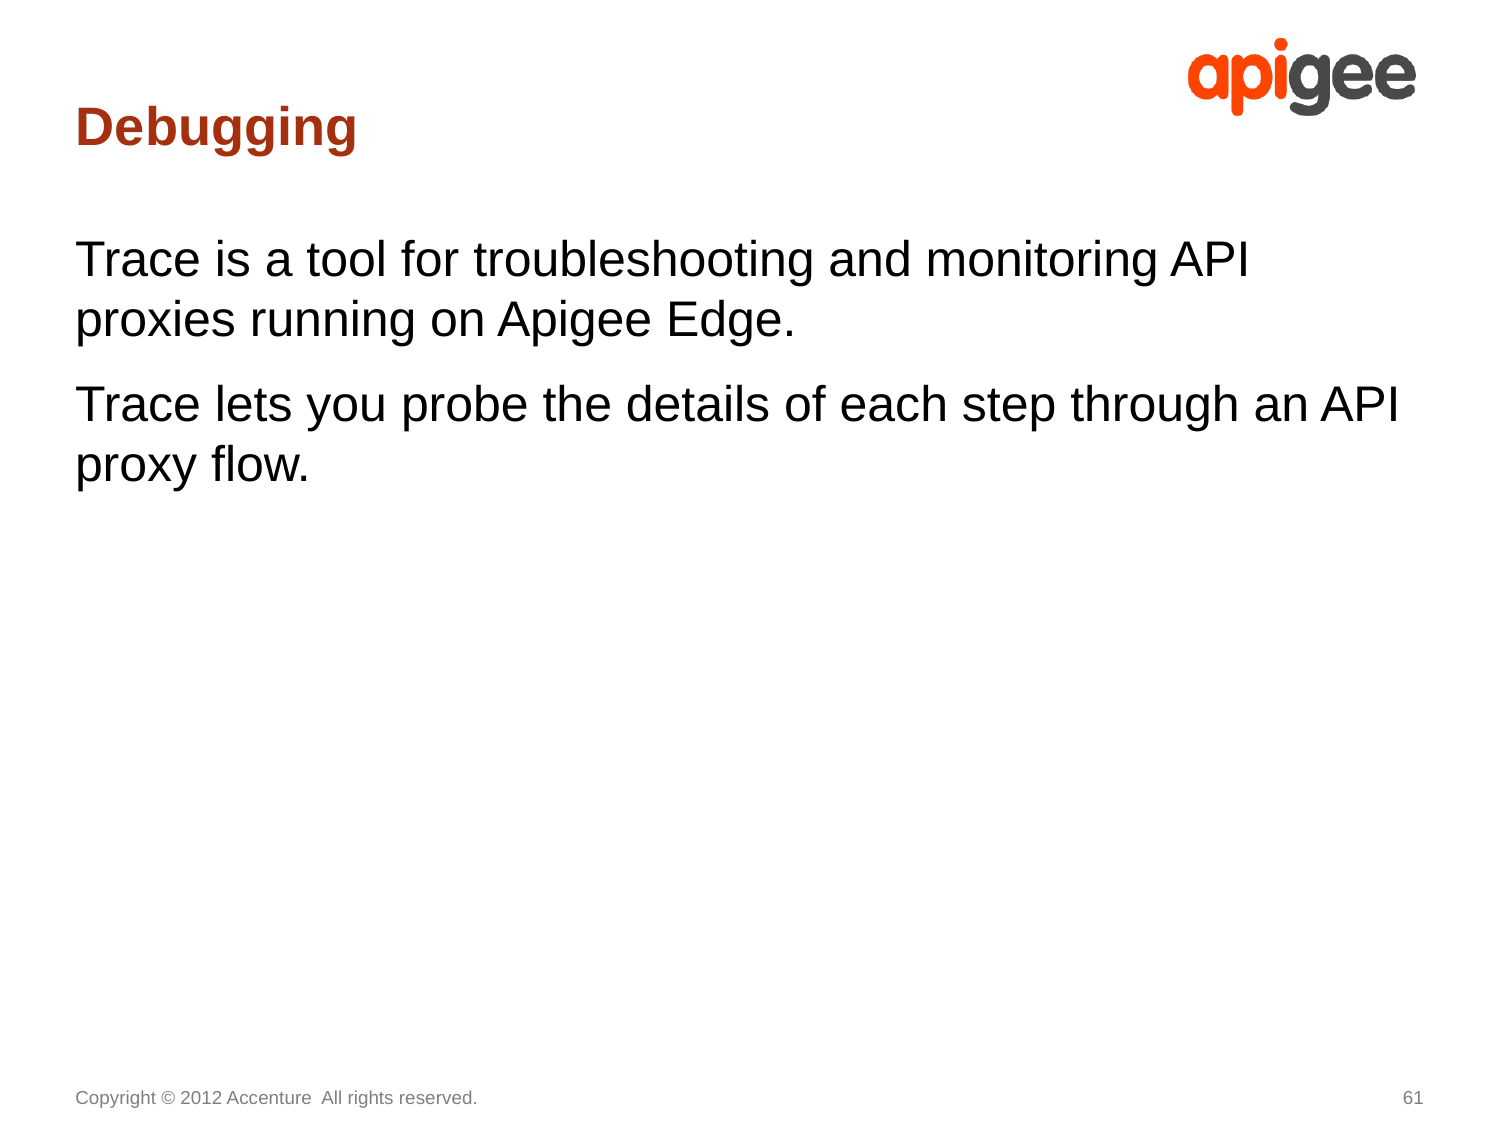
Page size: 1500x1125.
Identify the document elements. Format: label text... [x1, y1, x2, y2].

title Debugging [75, 27, 1422, 157]
list Trace is a tool for troubleshooting and monitoring API proxies running on Apigee Edge. Trace lets you probe the details of each step through an API proxy flow. [75, 226, 1425, 1018]
